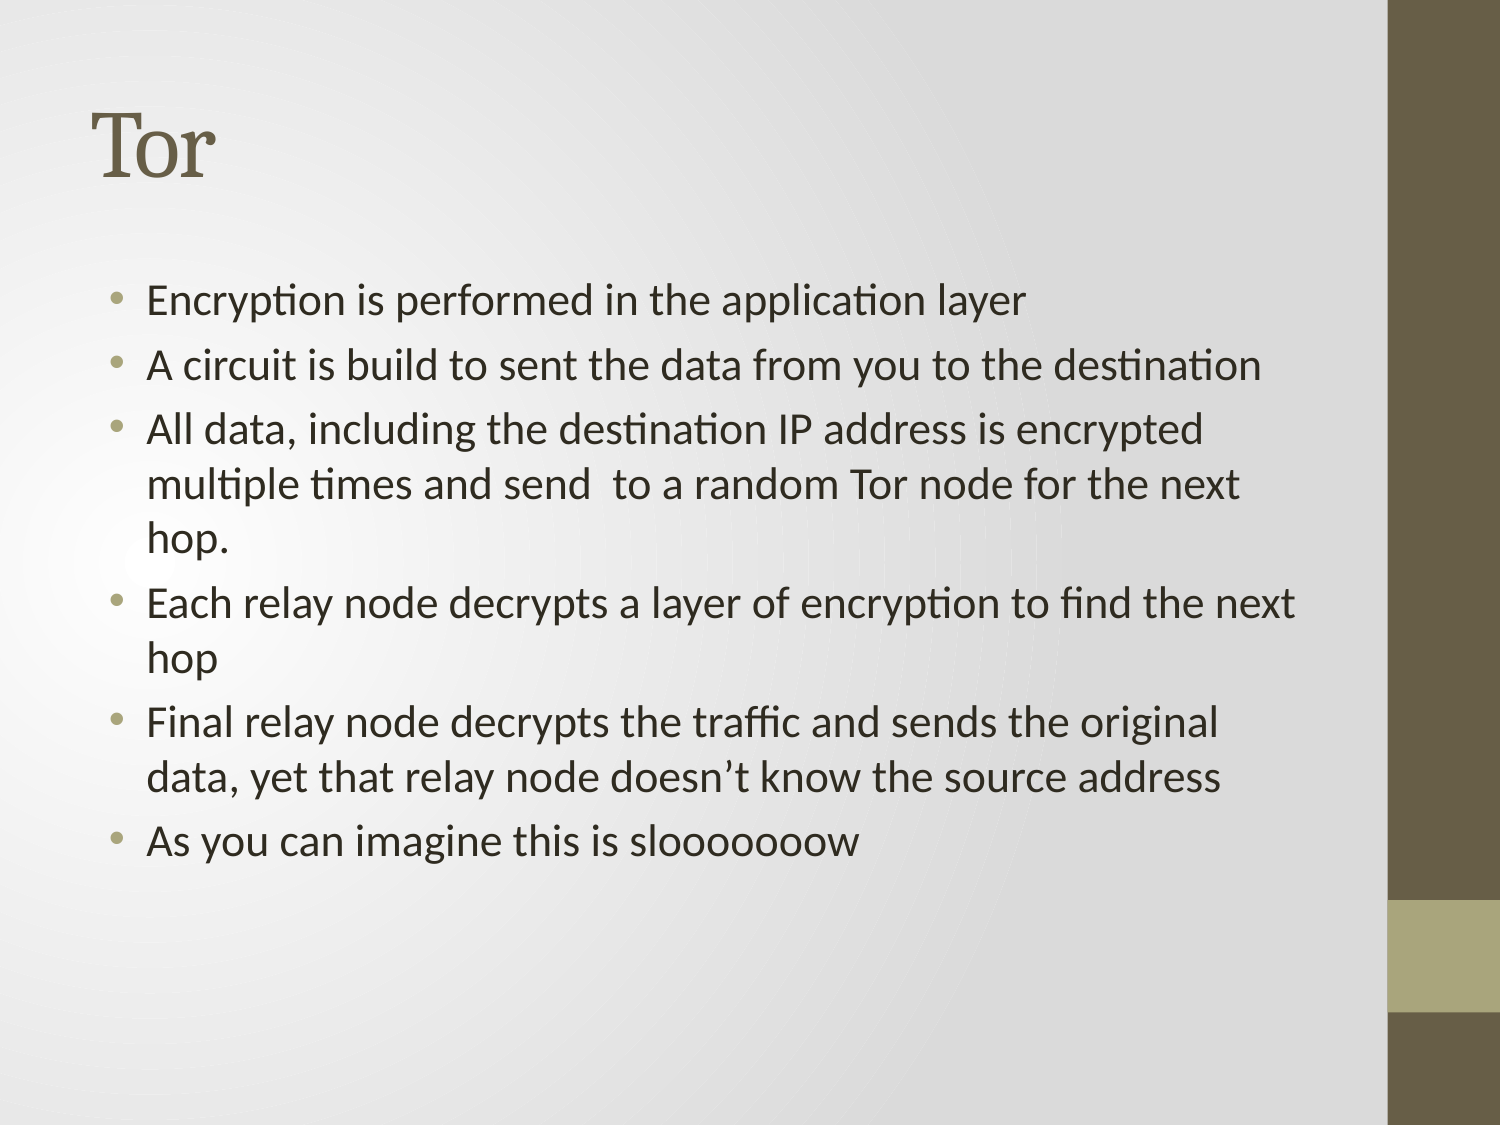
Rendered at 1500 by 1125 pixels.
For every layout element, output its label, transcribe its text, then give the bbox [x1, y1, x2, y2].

list Encryption is performed in the application layer A circuit is build to sent the data from you to the destination All data, including the destination IP address is encrypted multiple times and send to a random Tor node for the next hop. Each relay node decrypts a layer of encryption to find the next hop Final relay node decrypts the traffic and sends the original data, yet that relay node doesn’t know the source address As you can imagine this is slooooooow [75, 262, 1325, 1050]
title Tor [75, 45, 1325, 233]
